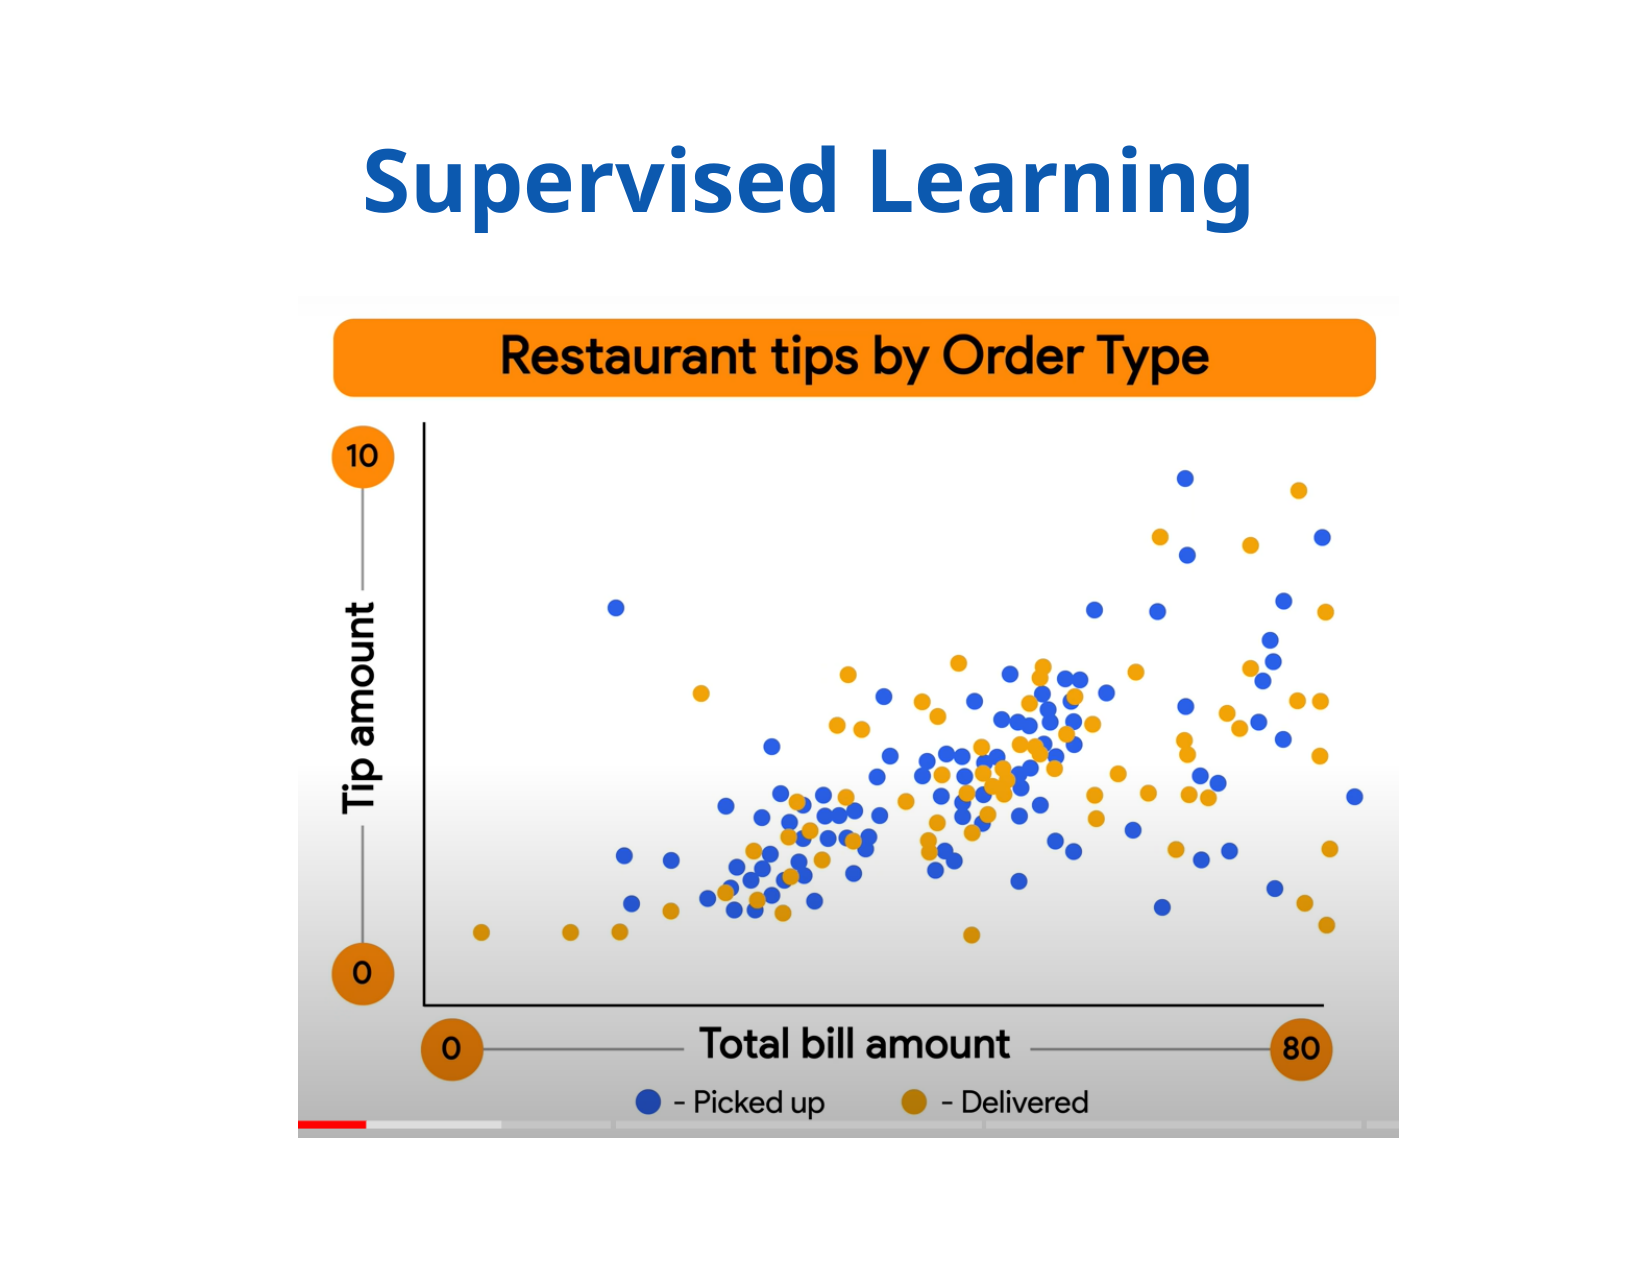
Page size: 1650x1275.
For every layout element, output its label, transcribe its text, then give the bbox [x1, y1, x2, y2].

title Supervised Learning [360, 122, 1290, 295]
picture [298, 296, 1399, 1138]
